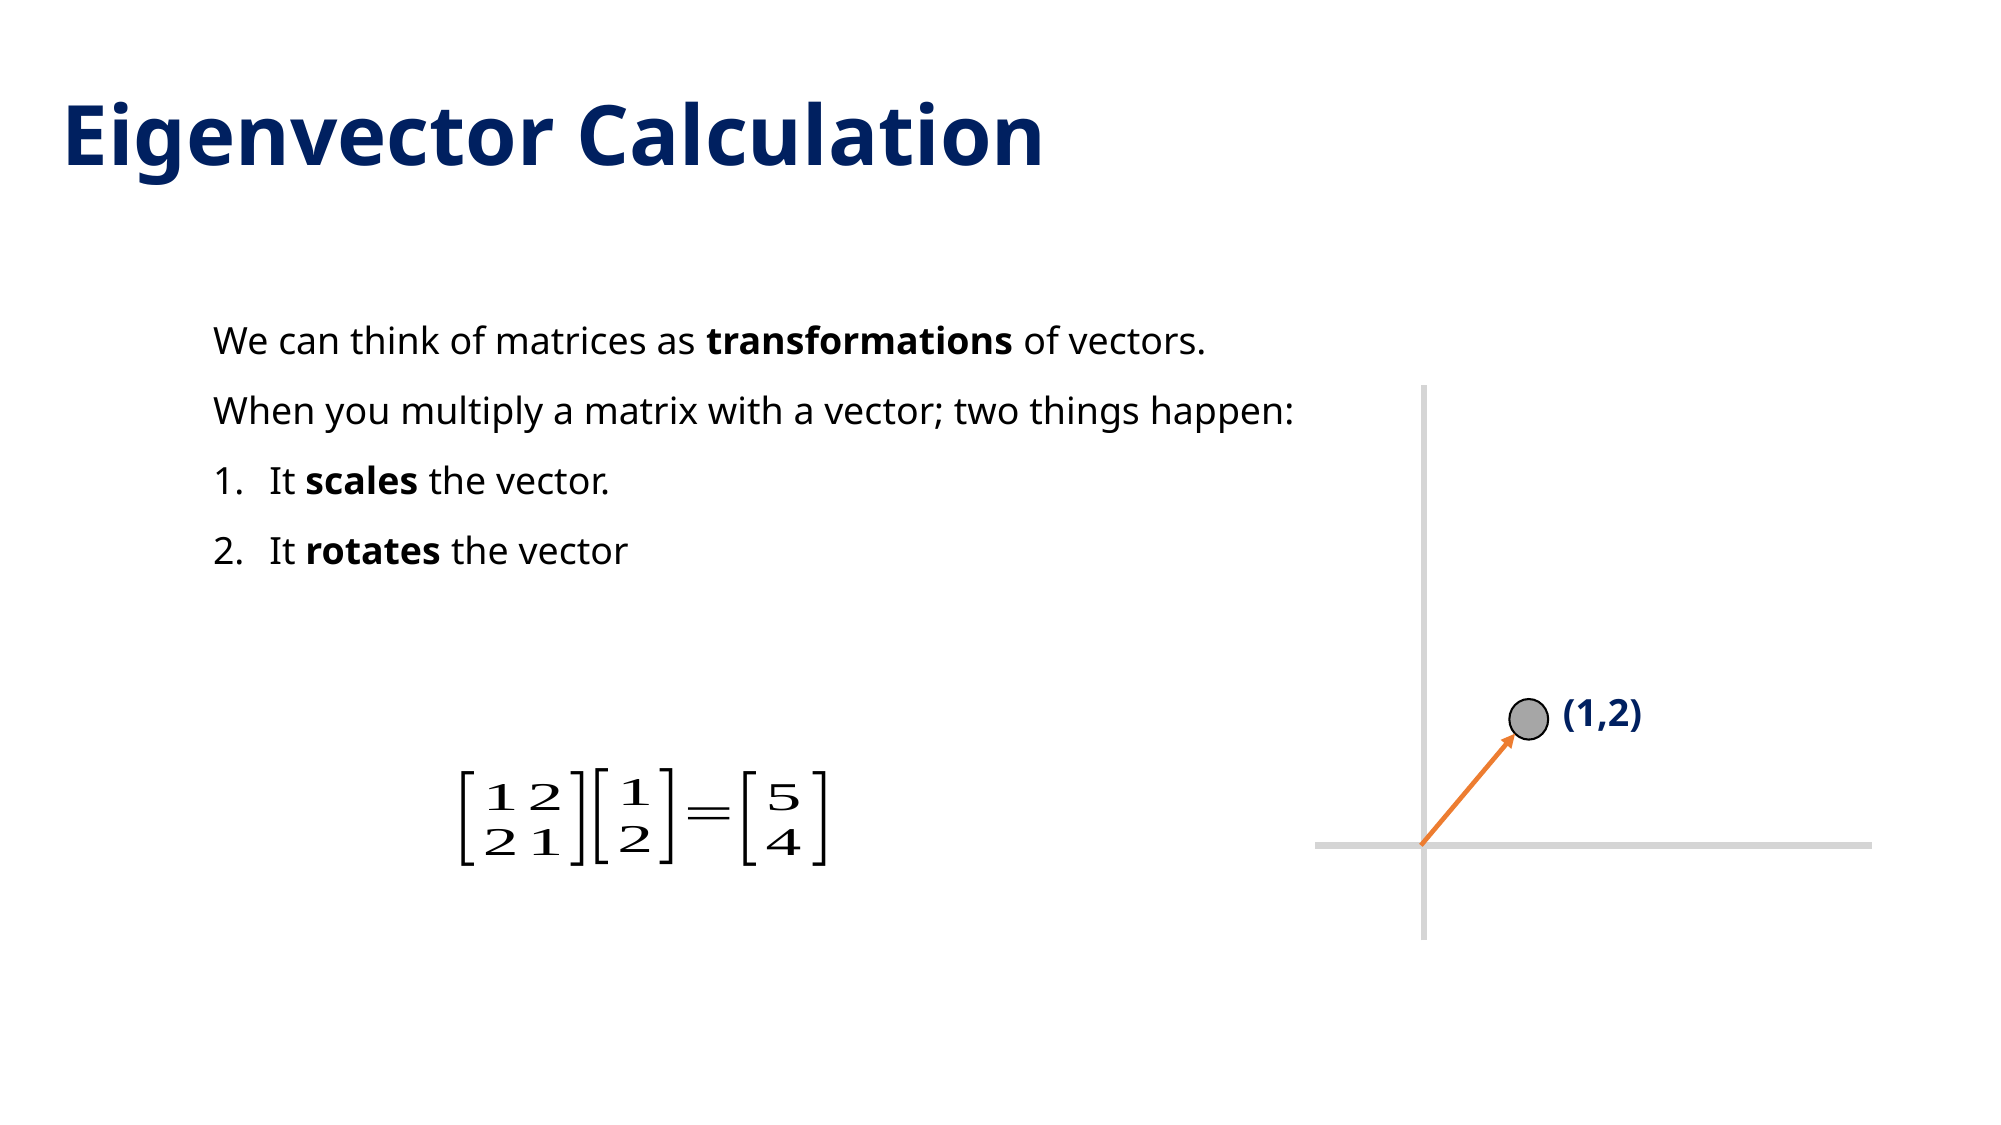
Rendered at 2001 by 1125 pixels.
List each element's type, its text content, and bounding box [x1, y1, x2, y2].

text_box We can think of matrices as transformations of vectors. When you multiply a matrix with a vector; two things happen: It scales the vector. It rotates the vector [198, 309, 1712, 695]
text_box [1420, 733, 1516, 846]
text_box (1,2) [1548, 681, 1680, 742]
text_box Eigenvector Calculation [47, 74, 1393, 190]
text_box [1508, 697, 1548, 741]
